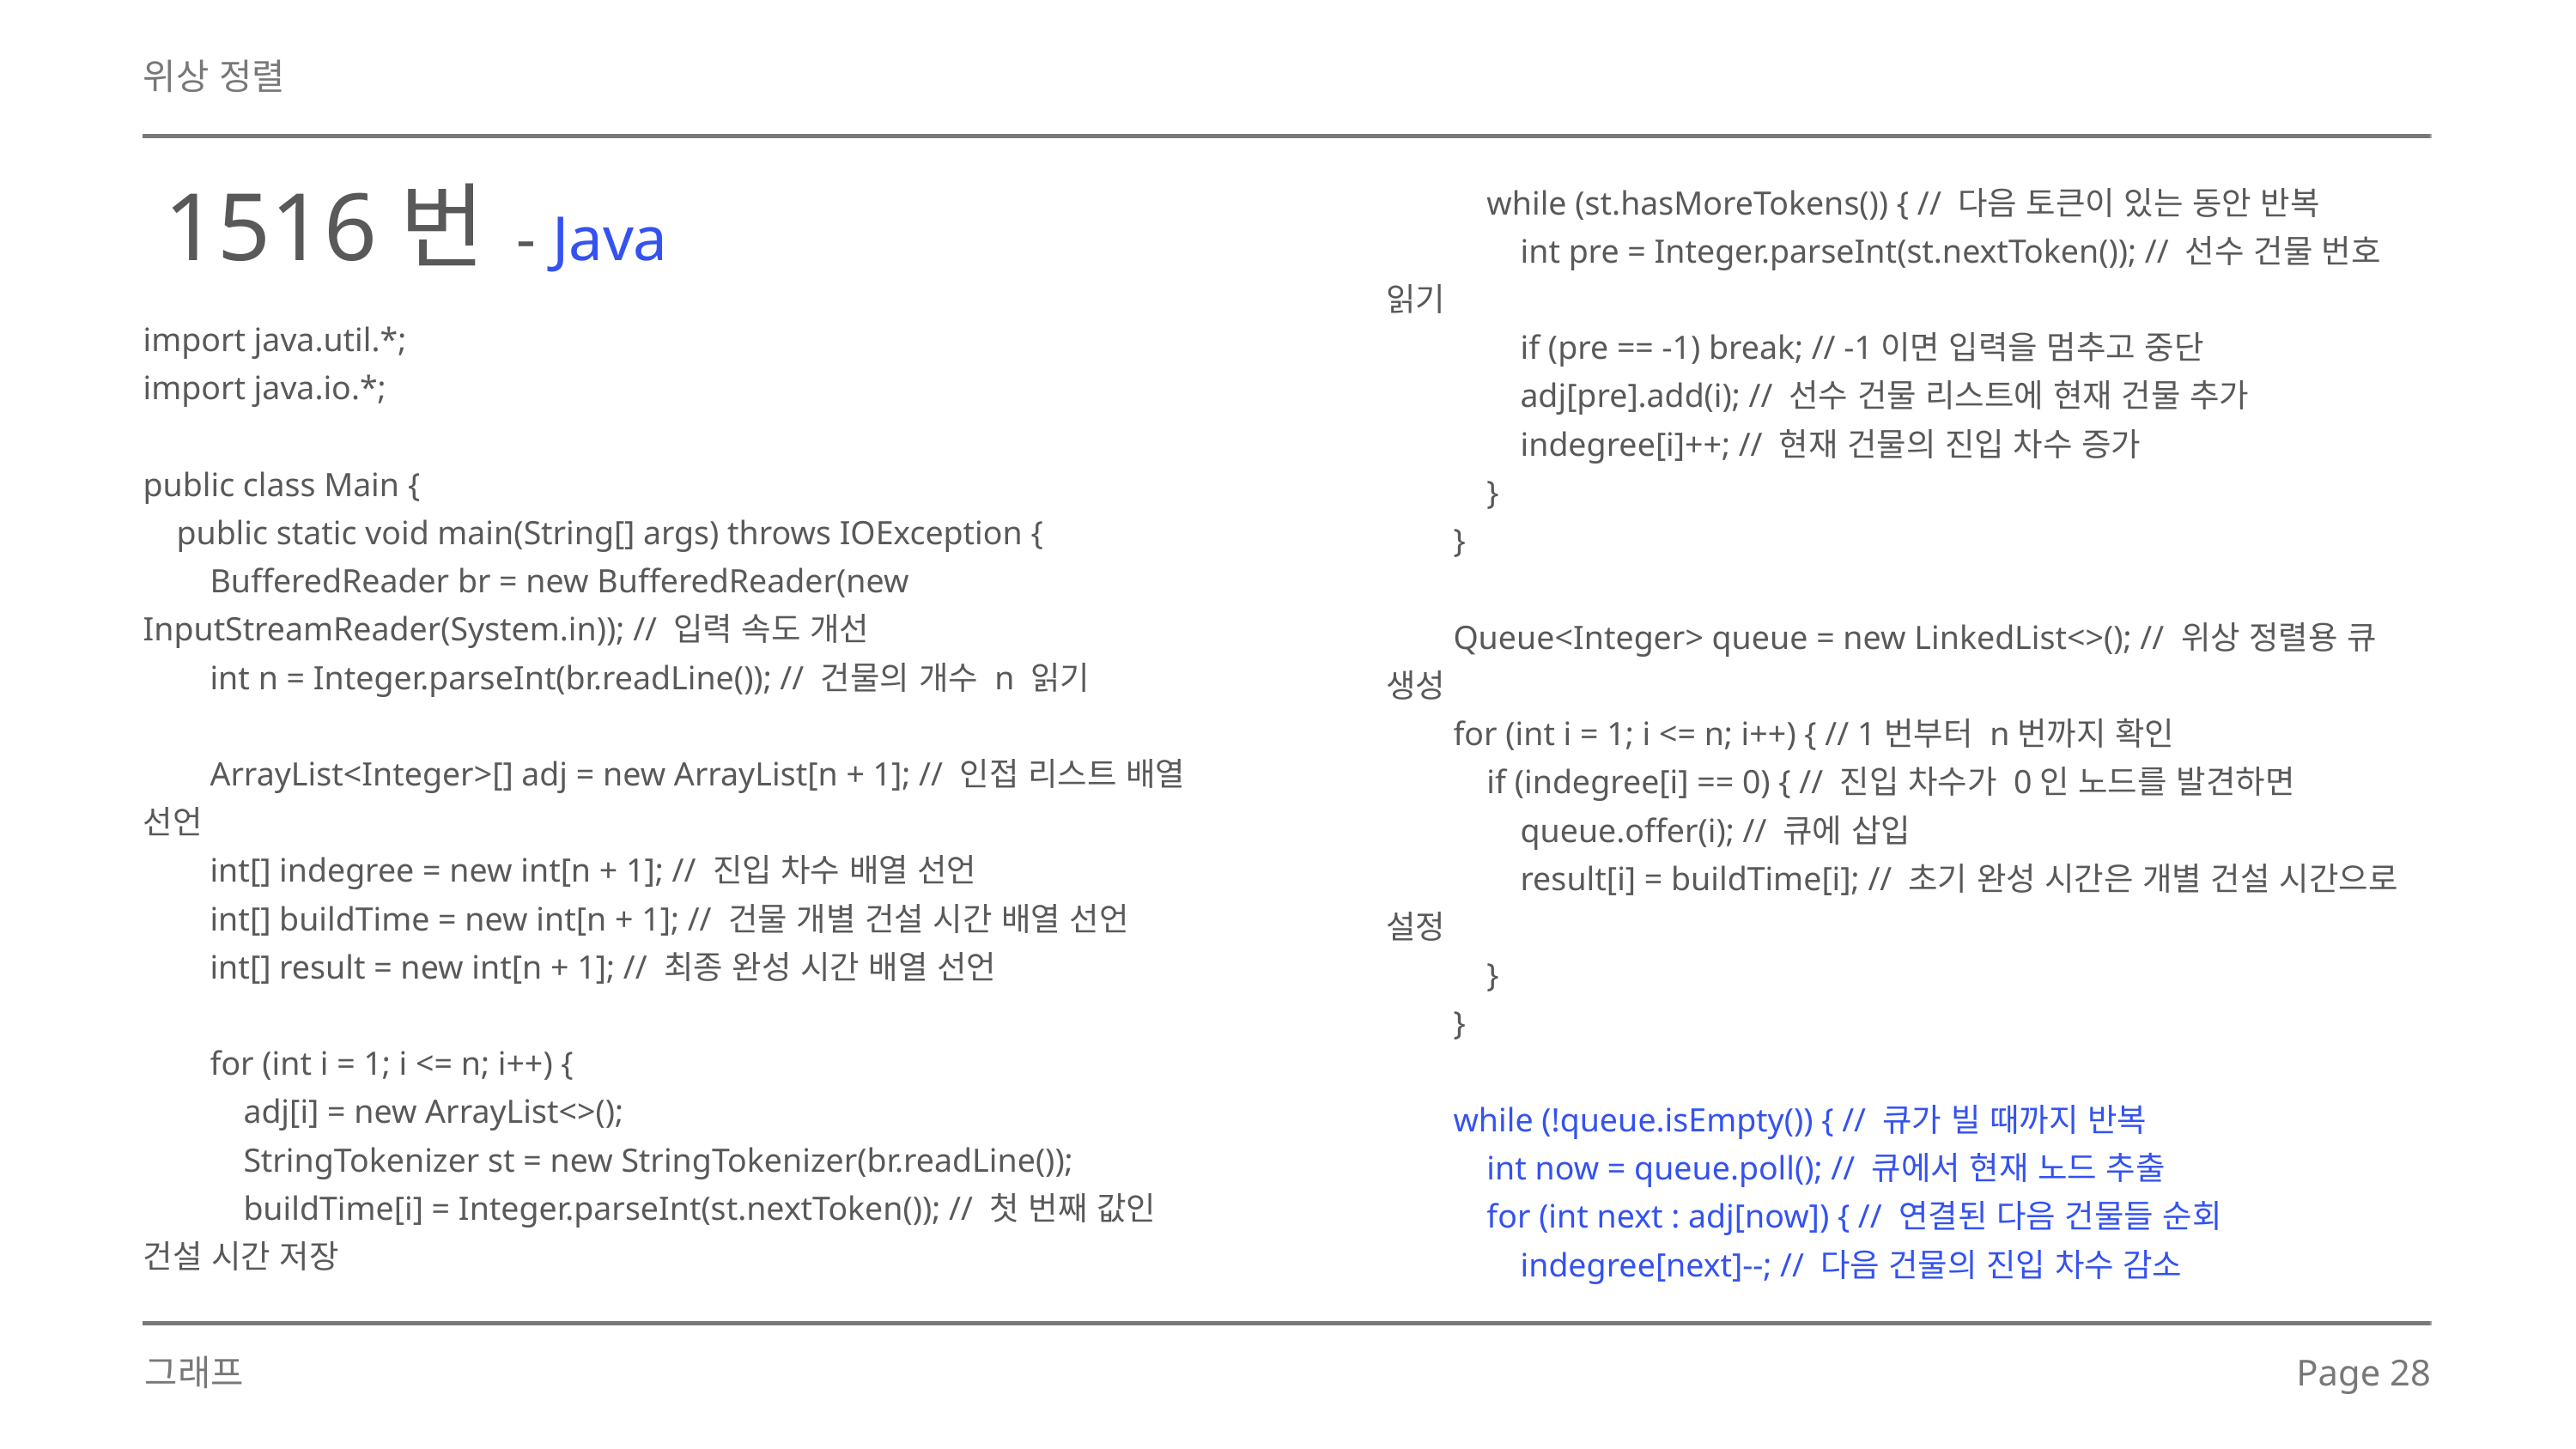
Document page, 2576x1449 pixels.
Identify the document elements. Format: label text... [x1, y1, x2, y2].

picture [143, 133, 2432, 138]
text_box Page 28 [2287, 1348, 2432, 1399]
text_box import java.util.*; import java.io.*; public class Main { public static void main(String[] args) throws IOException { BufferedReader br = new BufferedReader(new InputStreamReader(System.in)); // 입력 속도 개선 int n = Integer.parseInt(br.readLine()); // 건물의 개수 n 읽기 ArrayList<Integer>[] adj = new ArrayList[n + 1]; // 인접 리스트 배열 선언 int[] indegree = new int[n + 1]; // 진입 차수 배열 선언 int[] buildTime = new int[n + 1]; // 건물 개별 건설 시간 배열 선언 int[] result = new int[n + 1]; // 최종 완성 시간 배열 선언 for (int i = 1; i <= n; i++) { adj[i] = new ArrayList<>(); StringTokenizer st = new StringTokenizer(br.readLine()); buildTime[i] = Integer.parseInt(st.nextToken()); // 첫 번째 값인 건설 시간 저장 [143, 307, 1197, 1277]
text_box while (st.hasMoreTokens()) { // 다음 토큰이 있는 동안 반복 int pre = Integer.parseInt(st.nextToken()); // 선수 건물 번호 읽기 if (pre == -1) break; // -1이면 입력을 멈추고 중단 adj[pre].add(i); // 선수 건물 리스트에 현재 건물 추가 indegree[i]++; // 현재 건물의 진입 차수 증가 } } Queue<Integer> queue = new LinkedList<>(); // 위상 정렬용 큐 생성 for (int i = 1; i <= n; i++) { // 1번부터 n번까지 확인 if (indegree[i] == 0) { // 진입 차수가 0인 노드를 발견하면 queue.offer(i); // 큐에 삽입 result[i] = buildTime[i]; // 초기 완성 시간은 개별 건설 시간으로 설정 } } while (!queue.isEmpty()) { // 큐가 빌 때까지 반복 int now = queue.poll(); // 큐에서 현재 노드 추출 for (int next : adj[now]) { // 연결된 다음 건물들 순회 indegree[next]--; // 다음 건물의 진입 차수 감소 [1386, 243, 2440, 1213]
text_box 1516번 - Java [164, 157, 2488, 288]
text_box 그래프 [144, 1348, 543, 1399]
picture [143, 1321, 2432, 1325]
text_box 위상 정렬 [143, 52, 538, 102]
